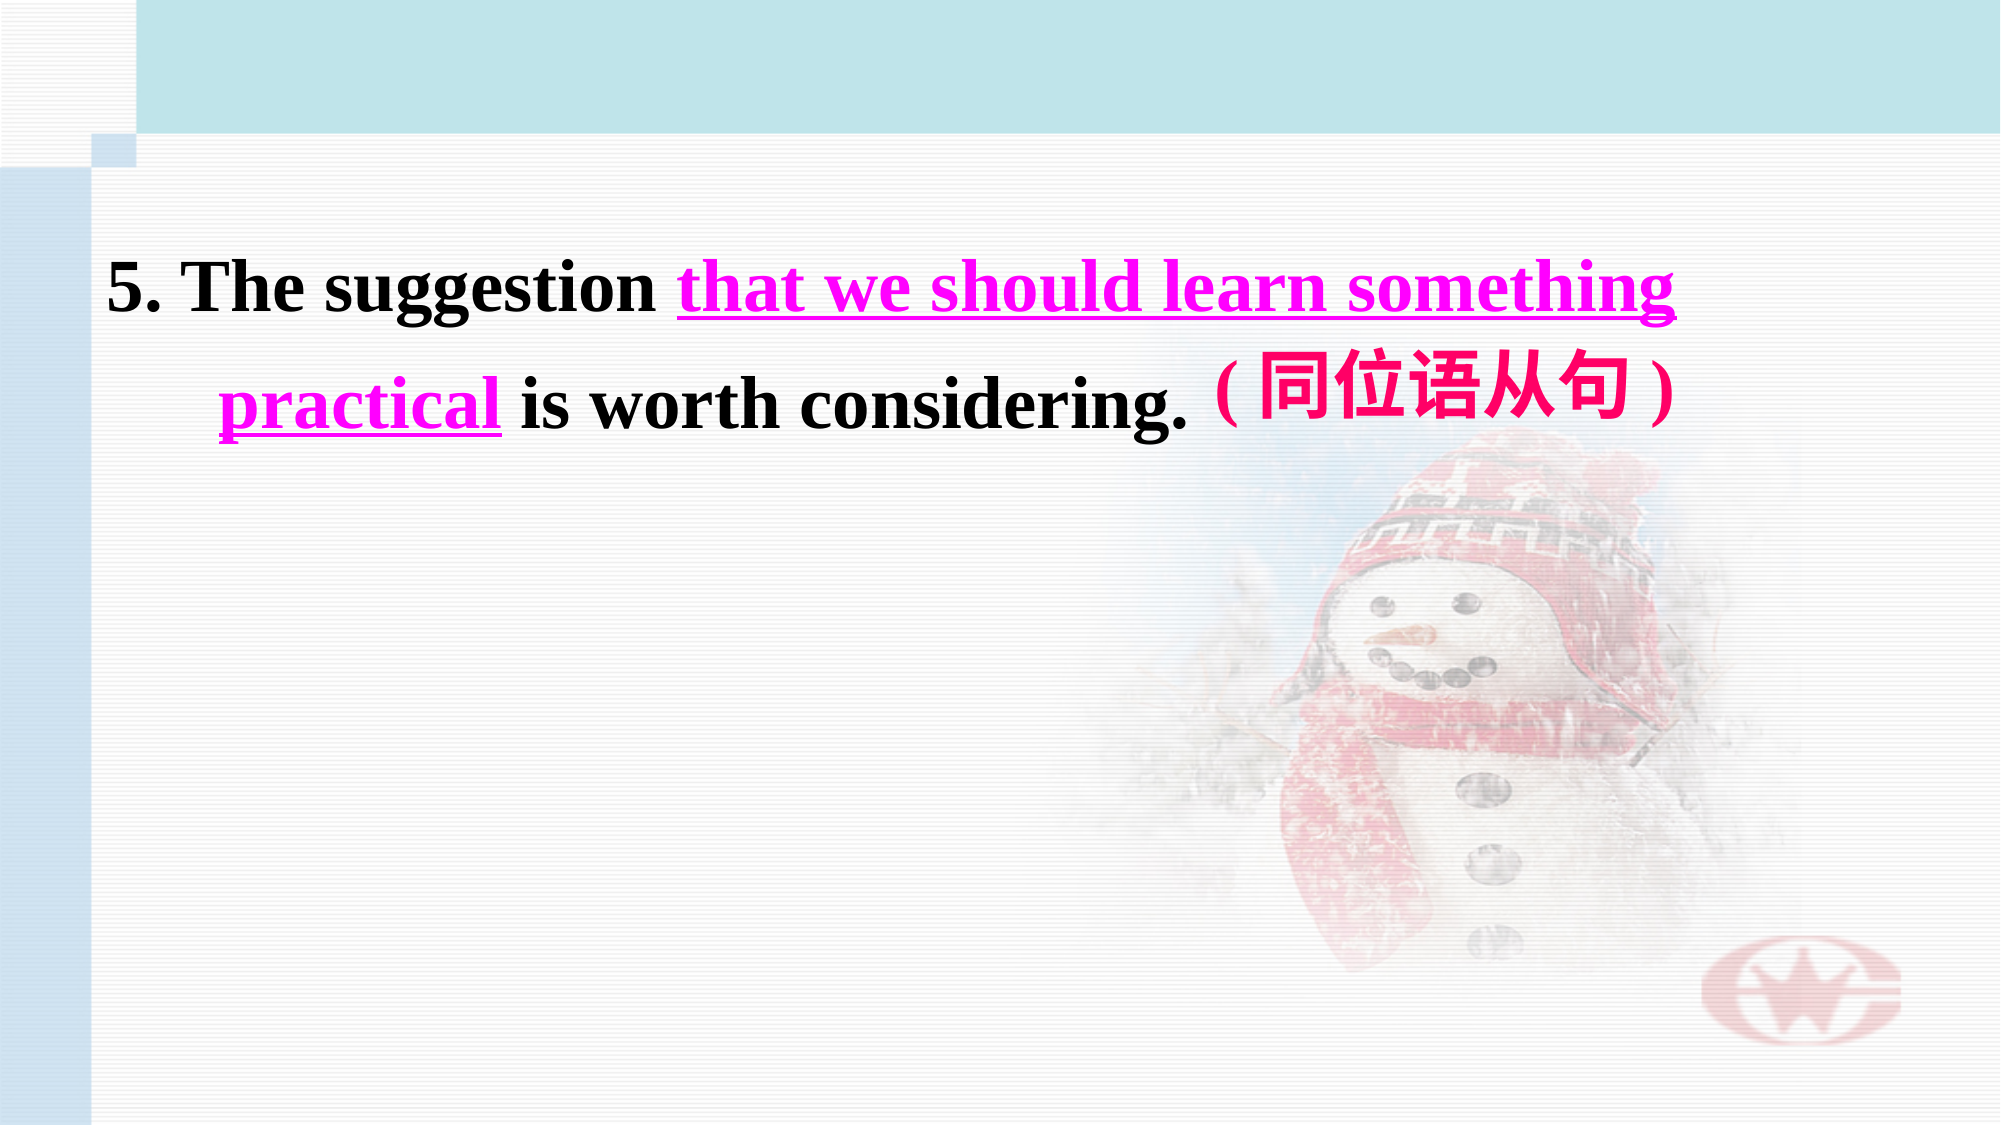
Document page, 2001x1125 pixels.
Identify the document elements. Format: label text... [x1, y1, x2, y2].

picture [0, 0, 2001, 1125]
text_box 5. The suggestion that we should learn something practical is worth considering. [92, 202, 1947, 451]
text_box (同位语从句) [1199, 329, 1691, 435]
